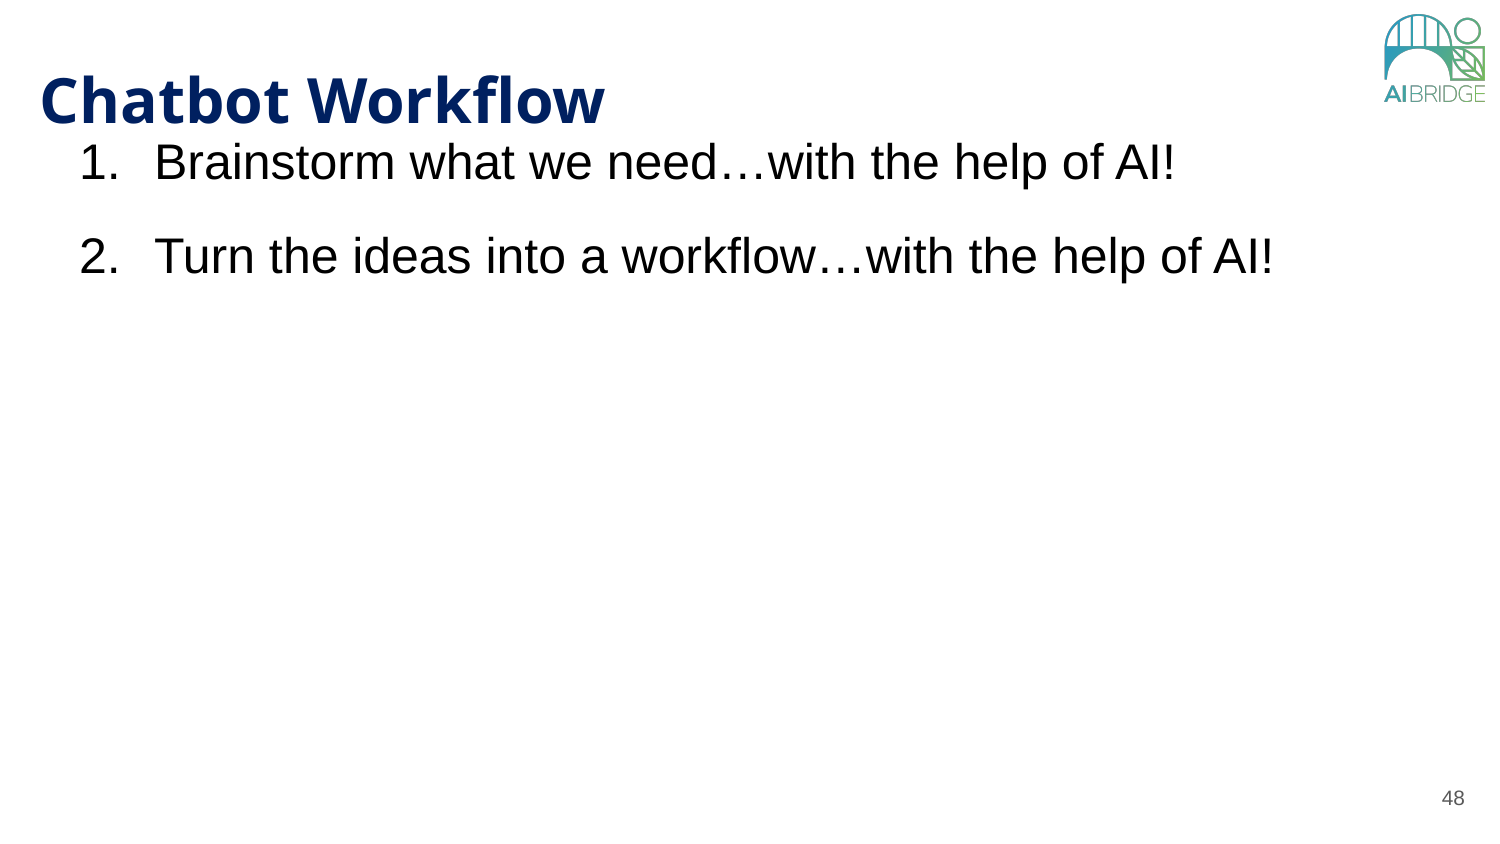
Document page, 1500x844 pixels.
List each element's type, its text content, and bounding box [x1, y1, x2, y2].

picture [1384, 13, 1485, 102]
slide_number 48 [1389, 764, 1480, 830]
text_box Brainstorm what we need…with the help of AI! Turn the ideas into a workflow…with the help of AI! [51, 105, 1449, 299]
text_box Chatbot Workflow [34, 55, 1310, 224]
